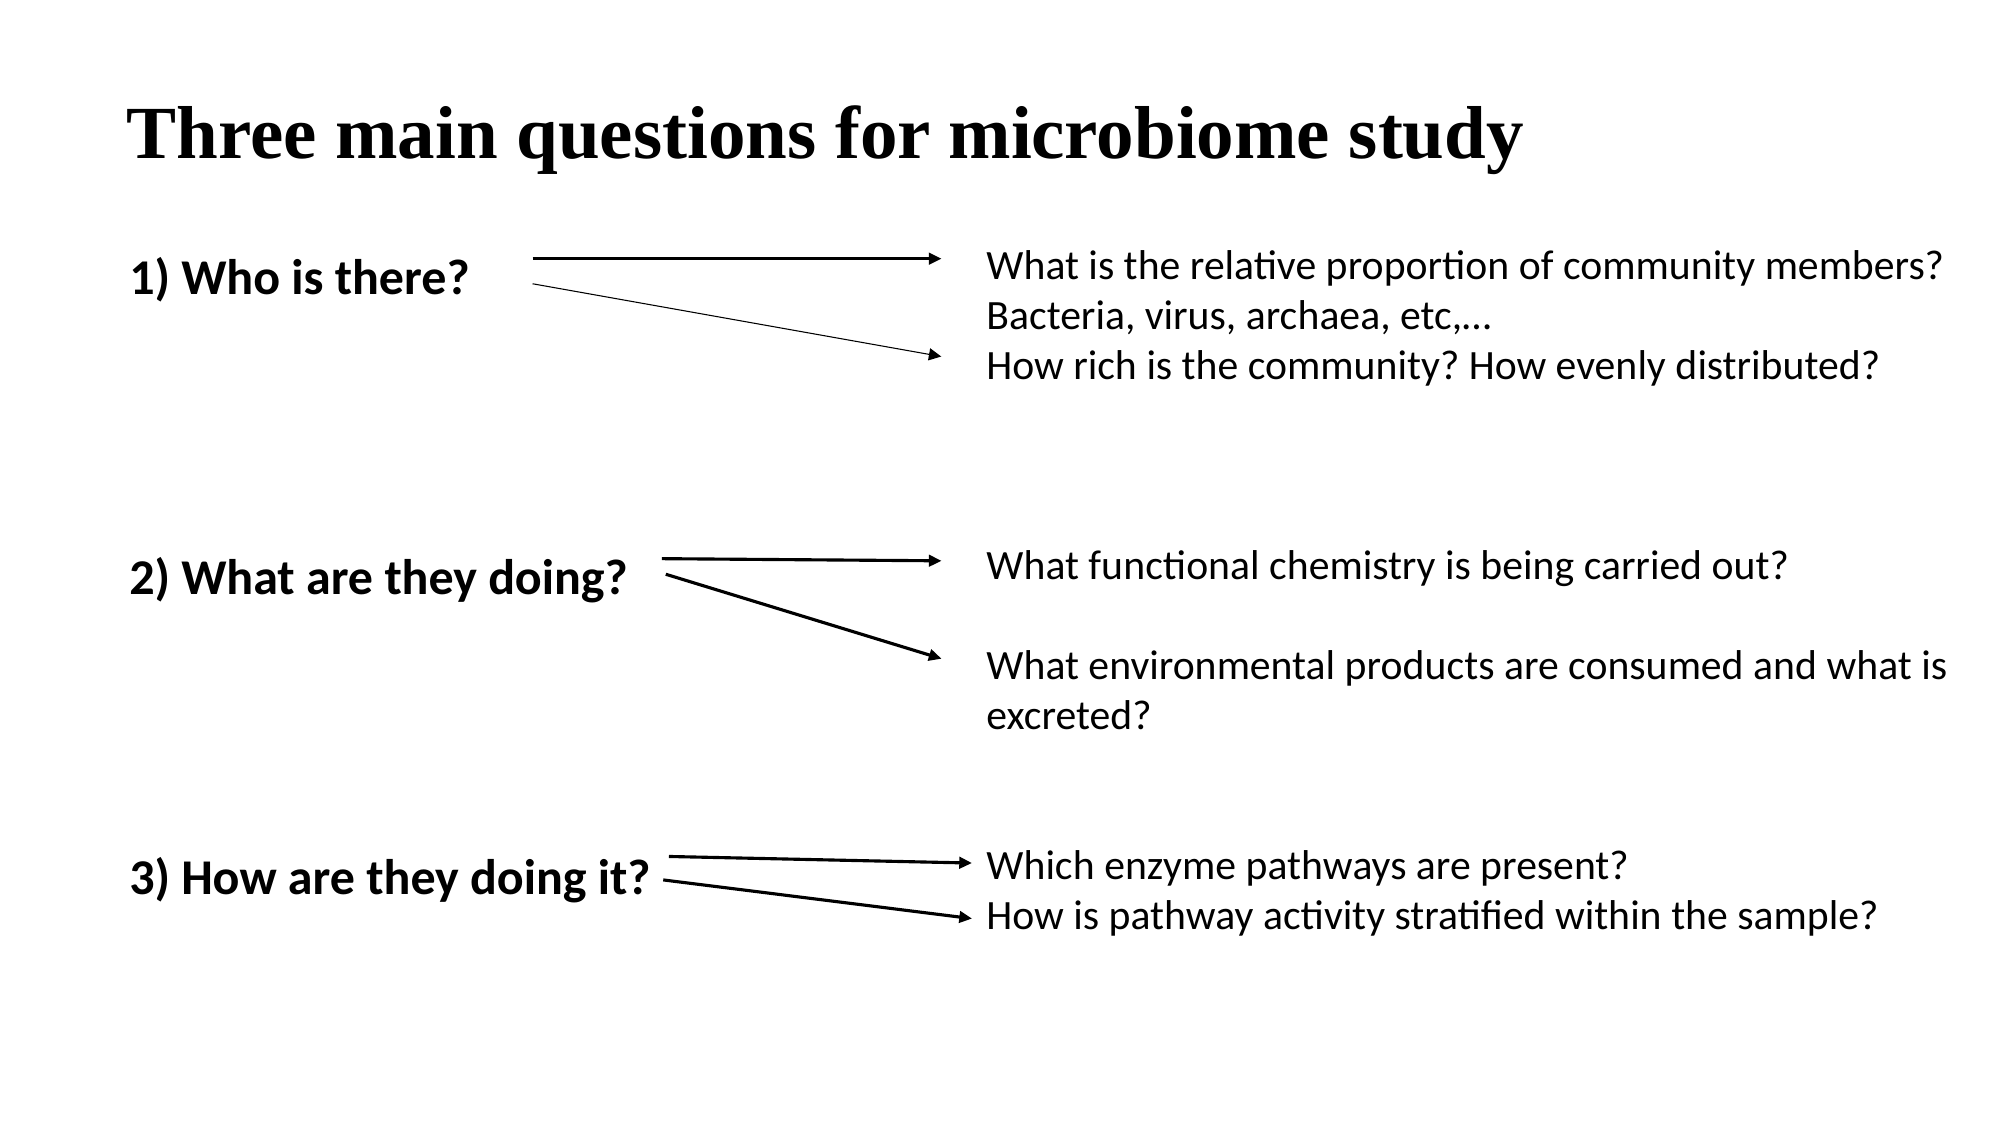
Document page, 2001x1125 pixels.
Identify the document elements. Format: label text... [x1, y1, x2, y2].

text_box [668, 577, 942, 659]
text_box Three main questions for microbiome study [111, 76, 1959, 182]
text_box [663, 879, 972, 919]
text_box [668, 856, 972, 863]
text_box What is the relative proportion of community members? Bacteria, virus, archaea, etc,… How rich is the community? How evenly distributed? What functional chemistry is being carried out? What environmental products are consumed and what is excreted? Which enzyme pathways are present? How is pathway activity stratified within the sample? [971, 230, 1981, 946]
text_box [532, 283, 942, 357]
text_box 1) Who is there? 2) What are they doing? 3) How are they doing it? [114, 236, 666, 912]
